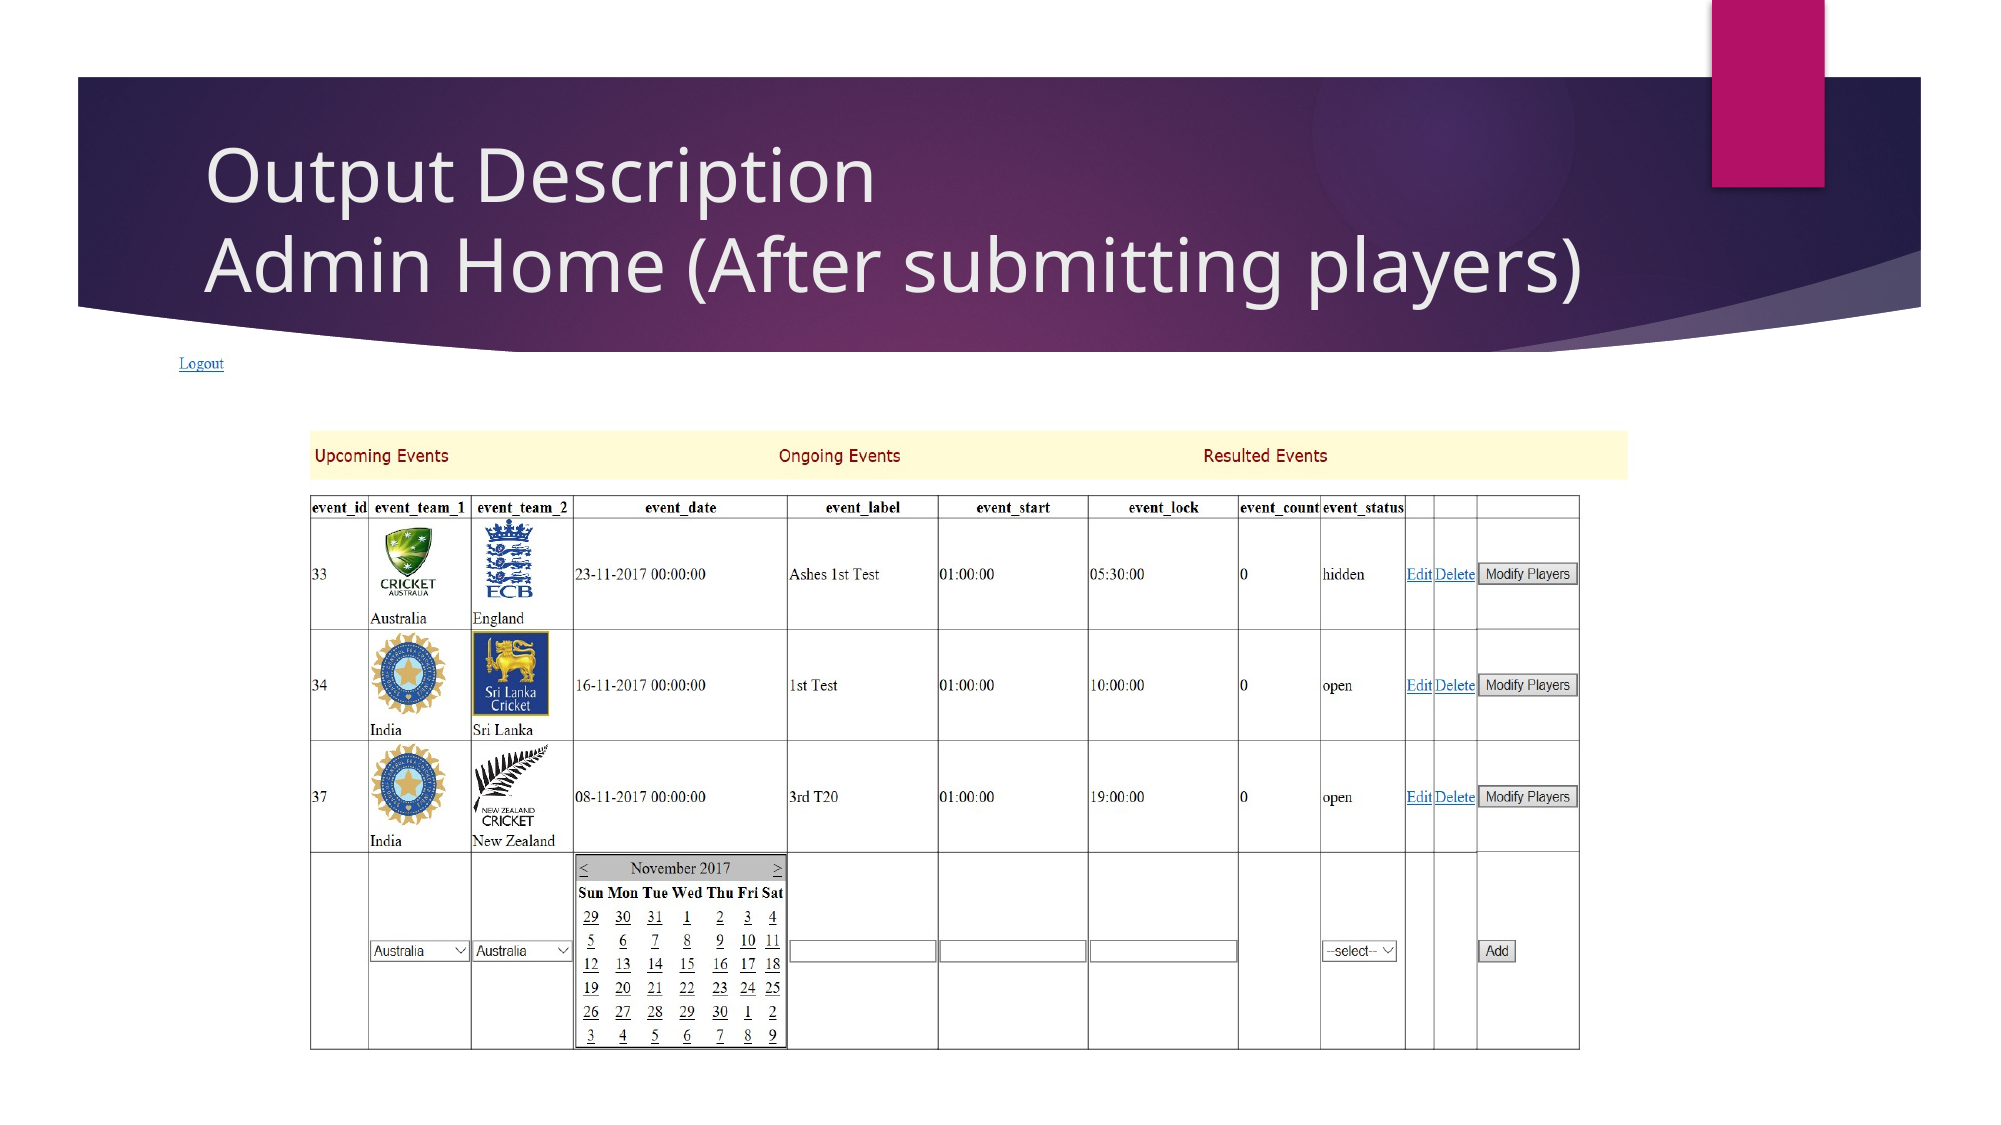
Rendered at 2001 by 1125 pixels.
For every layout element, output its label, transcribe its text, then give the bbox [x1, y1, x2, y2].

title Output Description Admin Home (After submitting players) [189, 159, 1627, 276]
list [168, 352, 1645, 1079]
